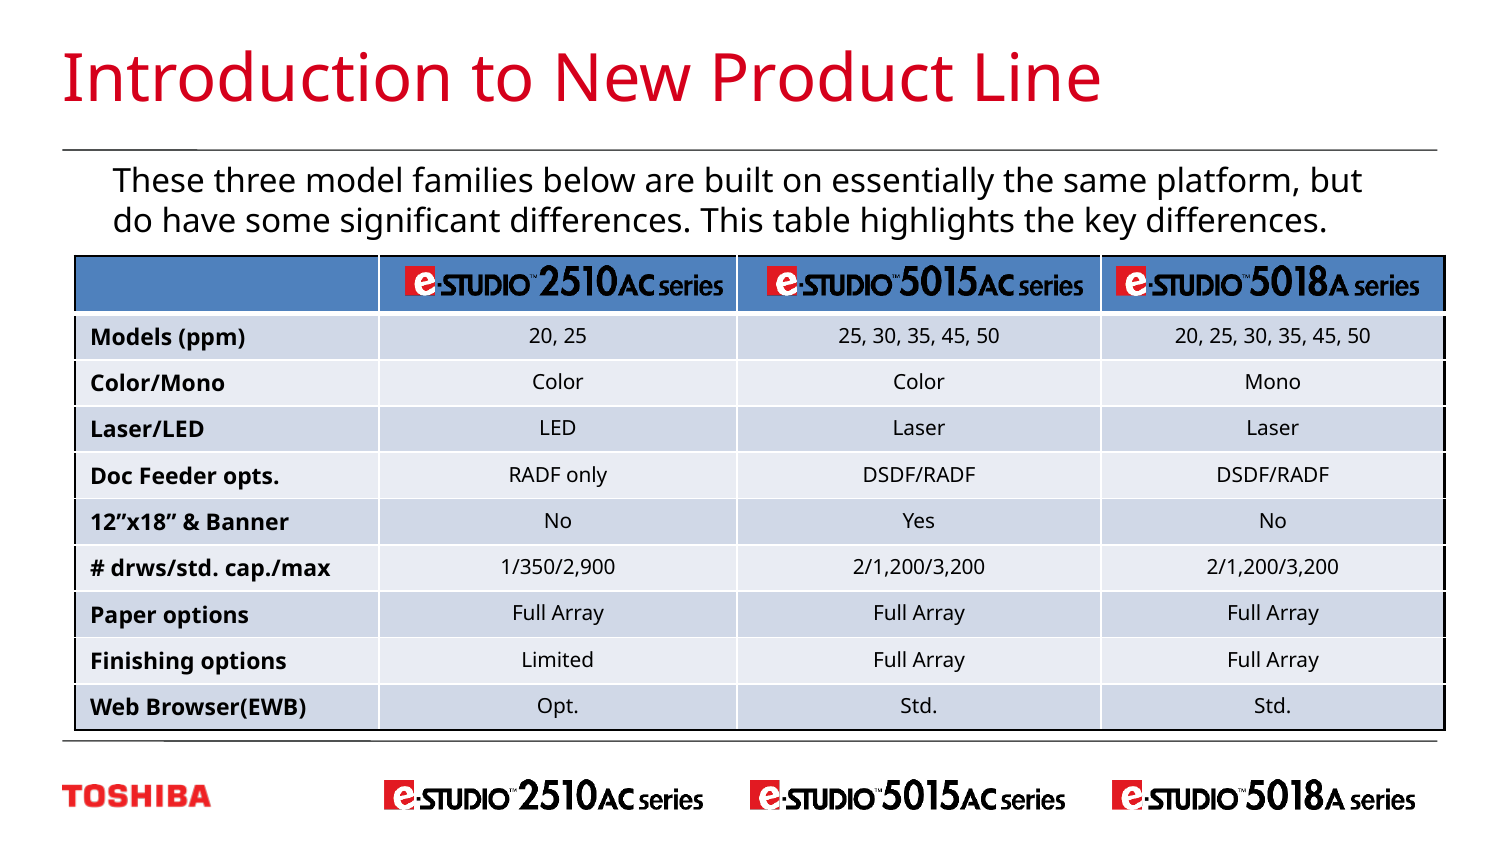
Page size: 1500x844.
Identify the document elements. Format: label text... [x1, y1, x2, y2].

table_cell Opt. [380, 685, 736, 729]
picture [404, 264, 723, 296]
table_header [1102, 257, 1443, 311]
table_cell No [1102, 499, 1443, 544]
picture [750, 779, 1065, 810]
table_cell Full Array [1102, 592, 1443, 637]
table_cell Std. [1102, 685, 1443, 729]
table_cell Web Browser(EWB) [76, 685, 378, 729]
table_cell # drws/std. cap./max [76, 546, 378, 590]
table_cell Color [380, 361, 736, 405]
picture [767, 264, 1083, 296]
table_cell Paper options [76, 592, 378, 637]
table_cell 20, 25, 30, 35, 45, 50 [1102, 316, 1443, 359]
table_cell 25, 30, 35, 45, 50 [738, 316, 1100, 359]
table_cell Full Array [380, 592, 736, 637]
table_header [76, 257, 378, 311]
table_cell LED [380, 407, 736, 451]
table_cell DSDF/RADF [1102, 453, 1443, 498]
table_cell Limited [380, 638, 736, 683]
table_cell DSDF/RADF [738, 453, 1100, 498]
list Introduction to New Product Line [62, 34, 1450, 147]
table_cell Std. [738, 685, 1100, 729]
table_cell Full Array [738, 592, 1100, 637]
table_cell Models (ppm) [76, 316, 378, 359]
text_box These three model families below are built on essentially the same platform, but do have some significant differences. This table highlights the key differences. [112, 159, 1413, 255]
table_header [738, 257, 1100, 311]
table_header [380, 257, 736, 311]
table_cell No [380, 499, 736, 544]
table_cell Laser/LED [76, 407, 378, 451]
table_cell 1/350/2,900 [380, 546, 736, 590]
picture [62, 784, 244, 814]
table_cell Color/Mono [76, 361, 378, 405]
table_cell Full Array [738, 638, 1100, 683]
table_cell Mono [1102, 361, 1443, 405]
table_cell Full Array [1102, 638, 1443, 683]
table_cell Laser [1102, 407, 1443, 451]
picture [1112, 779, 1415, 810]
table_cell Laser [738, 407, 1100, 451]
picture [384, 779, 703, 810]
table_cell 20, 25 [380, 316, 736, 359]
table_cell Yes [738, 499, 1100, 544]
table_cell 2/1,200/3,200 [738, 546, 1100, 590]
table_cell Color [738, 361, 1100, 405]
table_cell Finishing options [76, 638, 378, 683]
table_cell RADF only [380, 453, 736, 498]
table_cell 12”x18” & Banner [76, 499, 378, 544]
picture [1116, 264, 1419, 296]
table_cell 2/1,200/3,200 [1102, 546, 1443, 590]
table_cell Doc Feeder opts. [76, 453, 378, 498]
